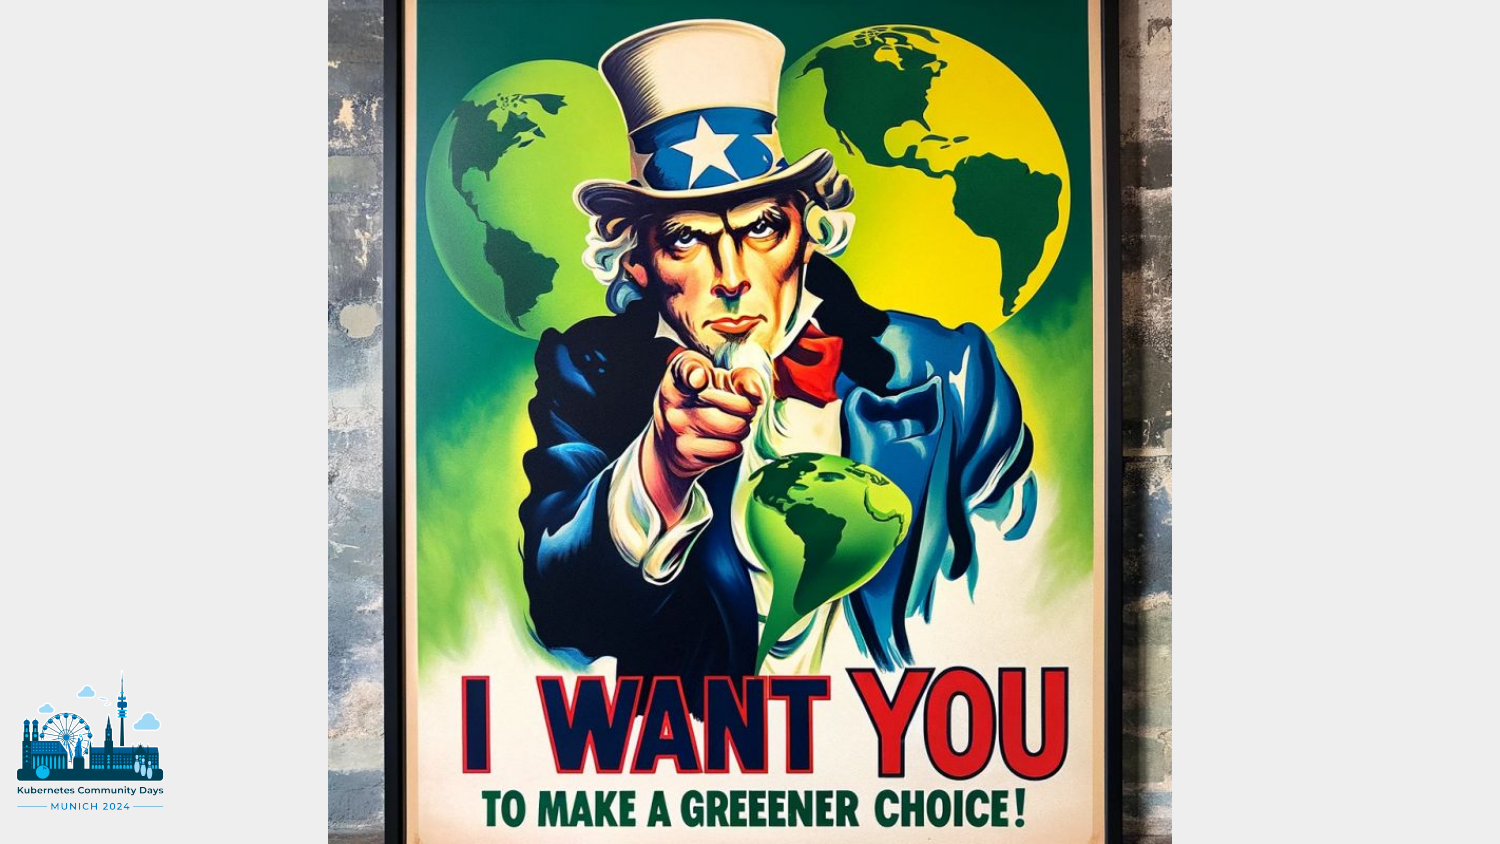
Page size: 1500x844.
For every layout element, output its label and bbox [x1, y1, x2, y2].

picture [10, 664, 170, 823]
picture [327, 0, 1173, 844]
